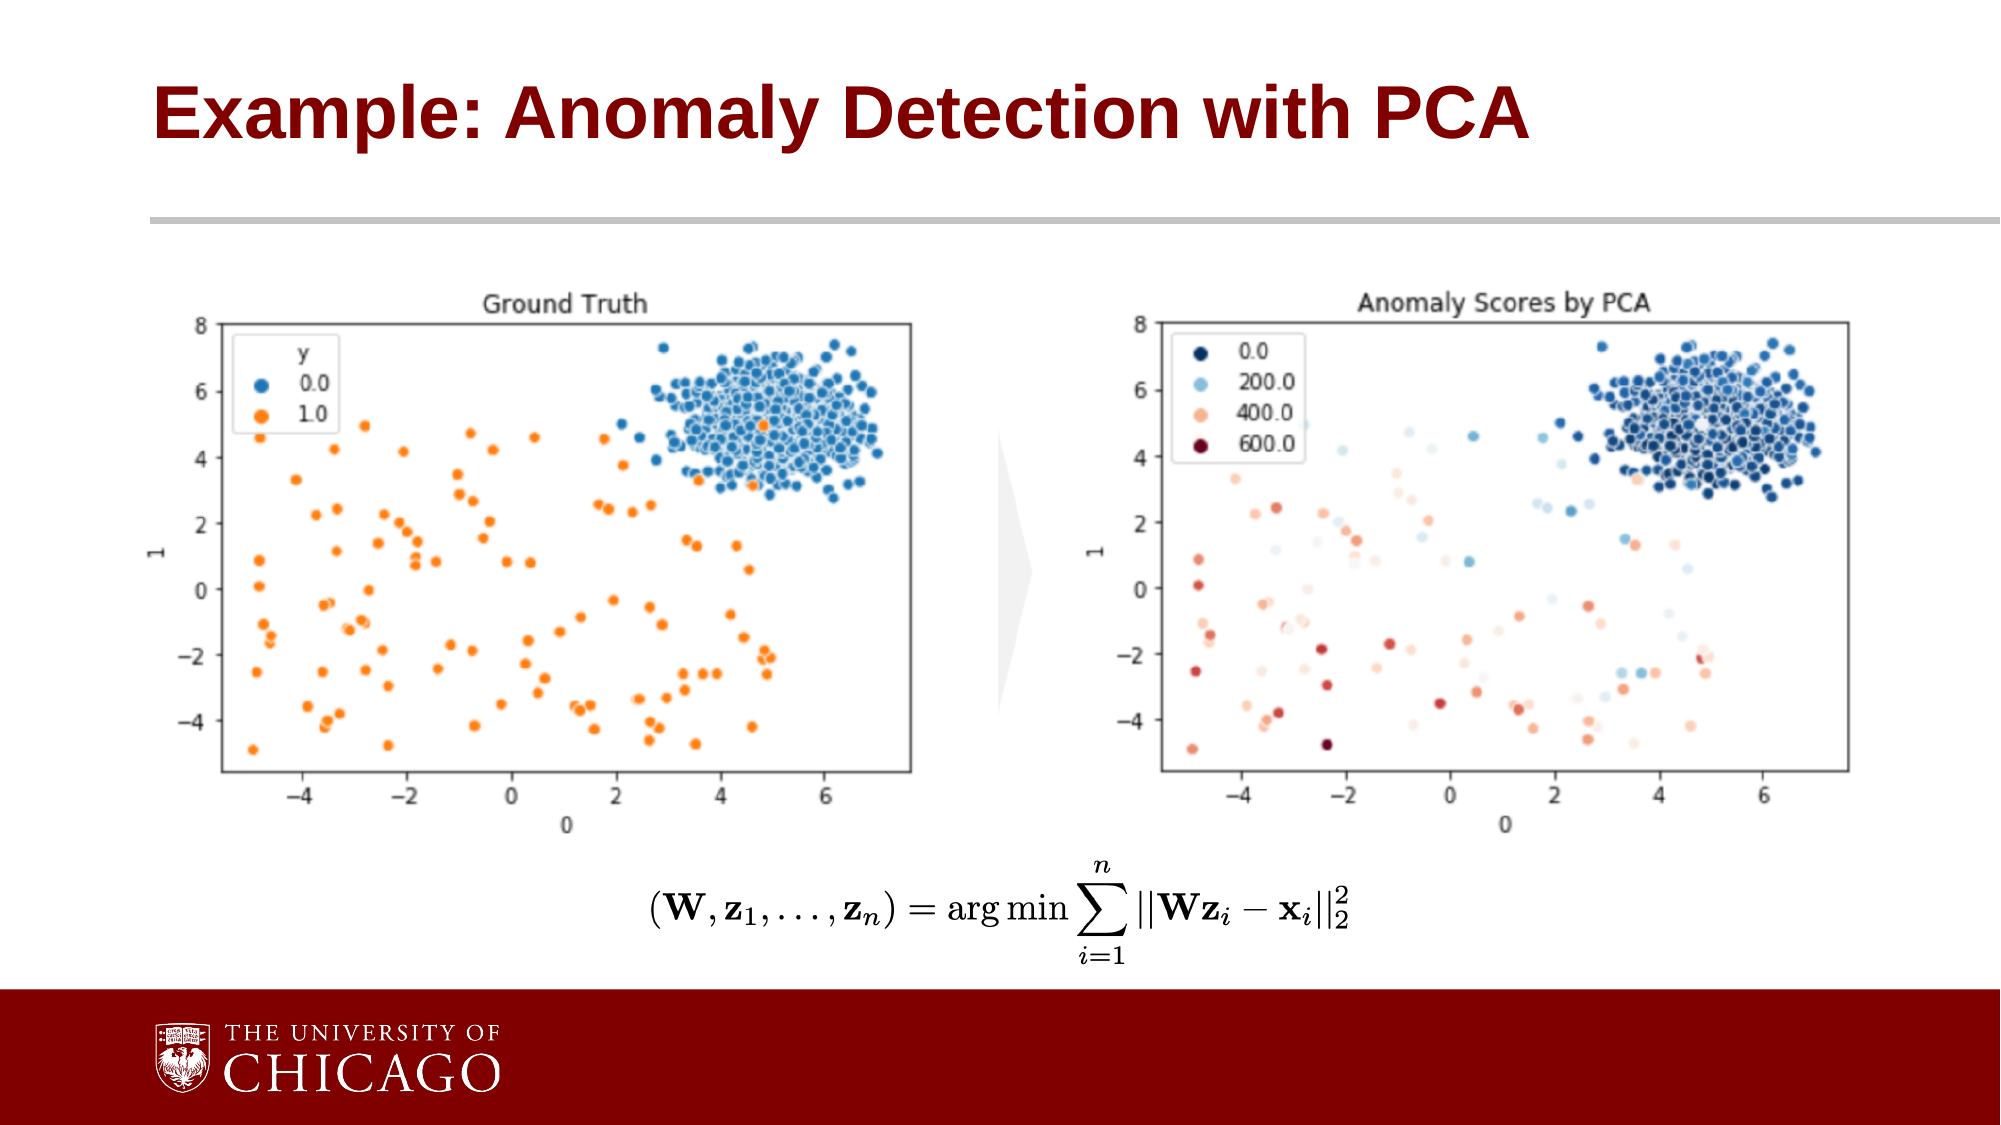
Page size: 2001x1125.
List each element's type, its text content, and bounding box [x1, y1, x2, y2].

title Example: Anomaly Detection with PCA [137, 0, 1863, 218]
picture [643, 849, 1357, 971]
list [137, 269, 1863, 850]
